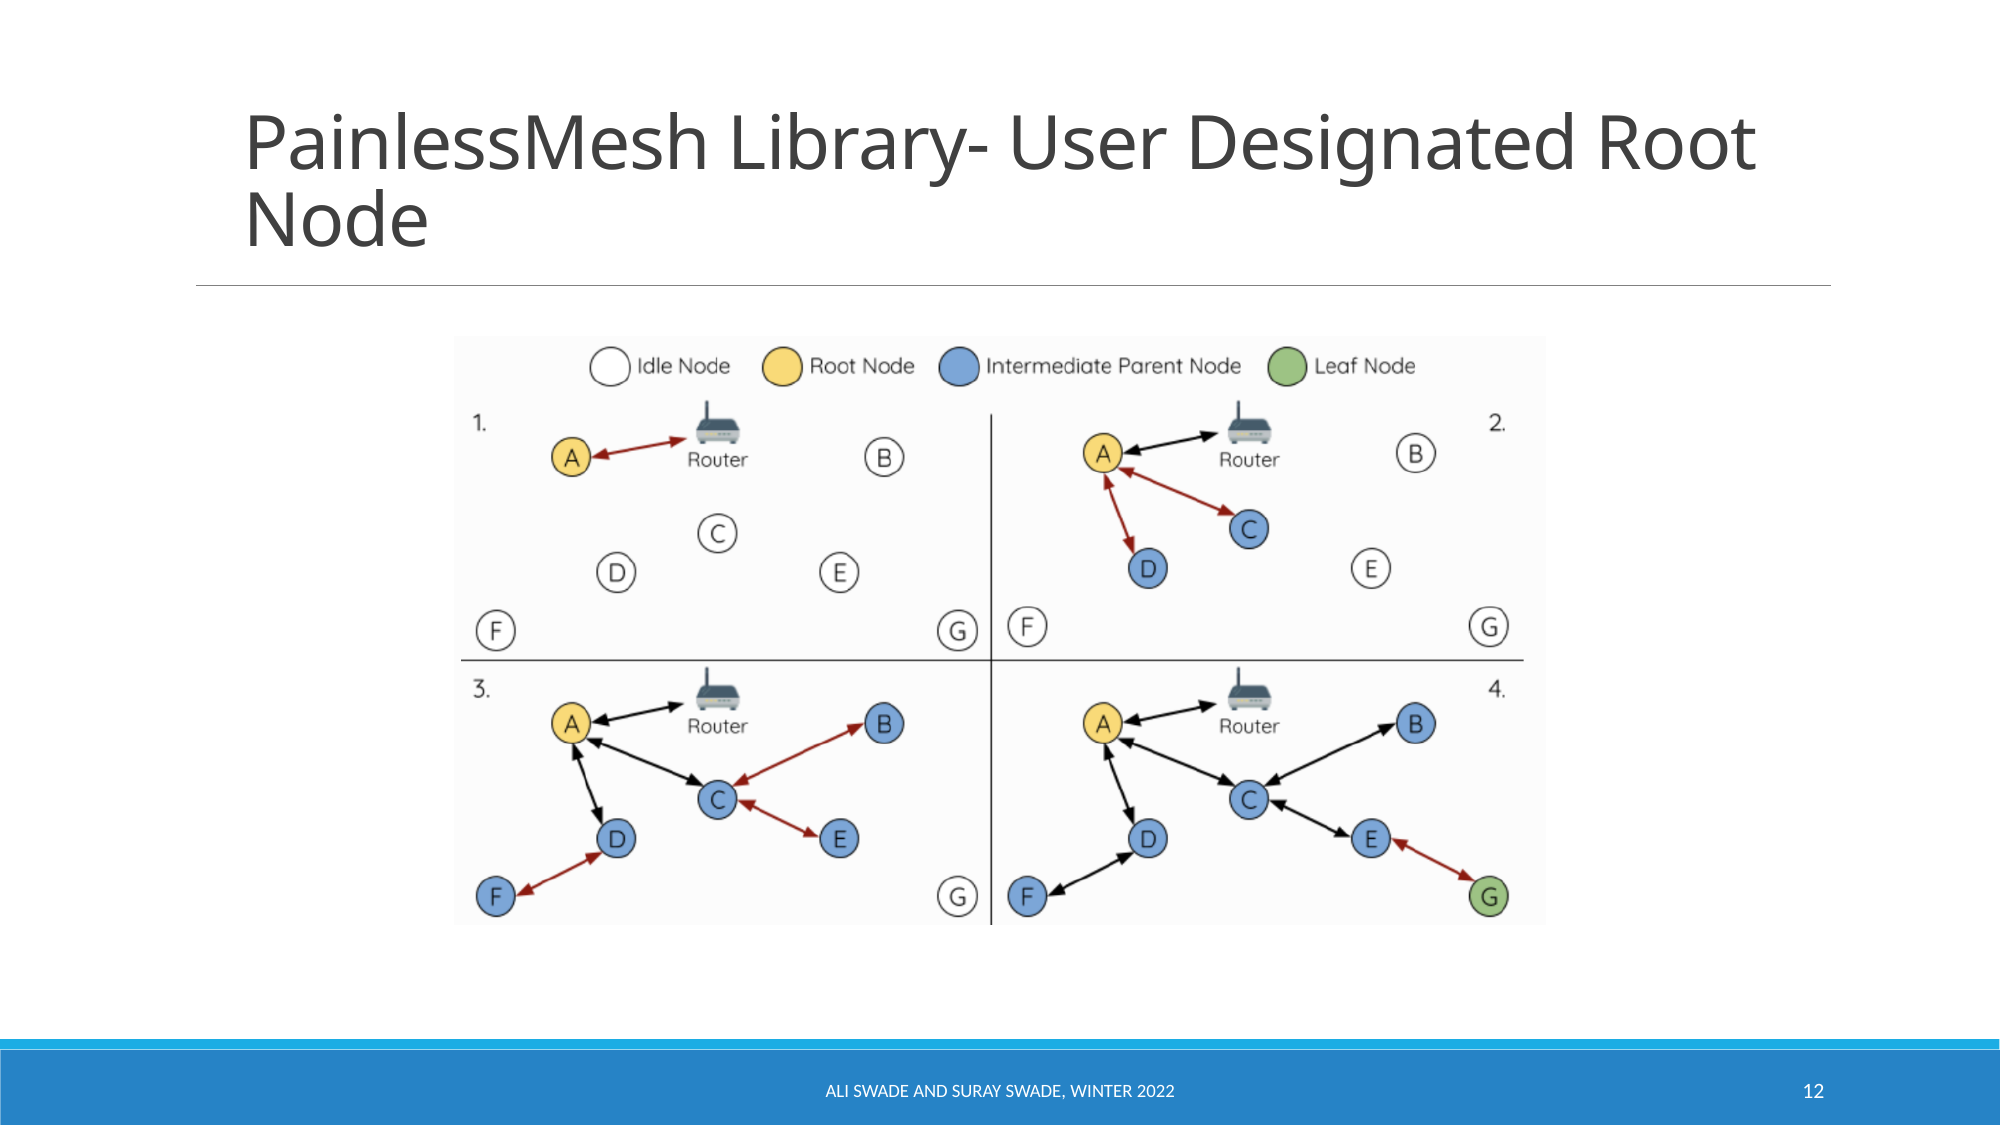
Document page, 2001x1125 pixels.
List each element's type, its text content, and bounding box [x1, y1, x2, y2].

picture [453, 335, 1547, 926]
title PainlessMesh Library- User Designated Root Node [228, 30, 1879, 269]
footer Ali Swade and Suray Swade, Winter 2022 [604, 1059, 1396, 1120]
slide_number 12 [1624, 1059, 1840, 1120]
